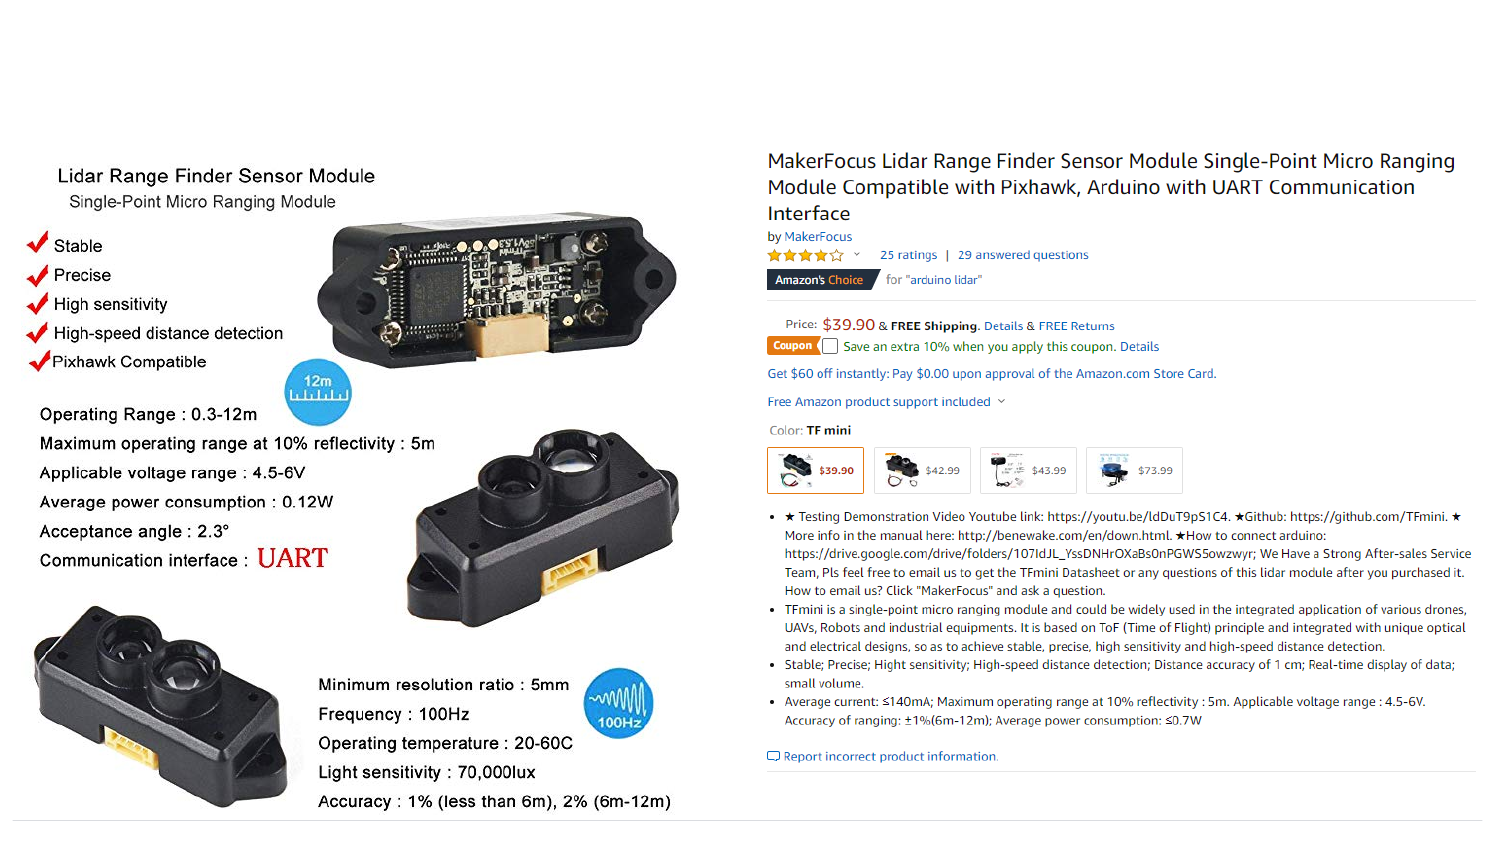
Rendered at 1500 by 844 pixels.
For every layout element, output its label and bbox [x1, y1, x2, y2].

picture [12, 134, 1483, 823]
